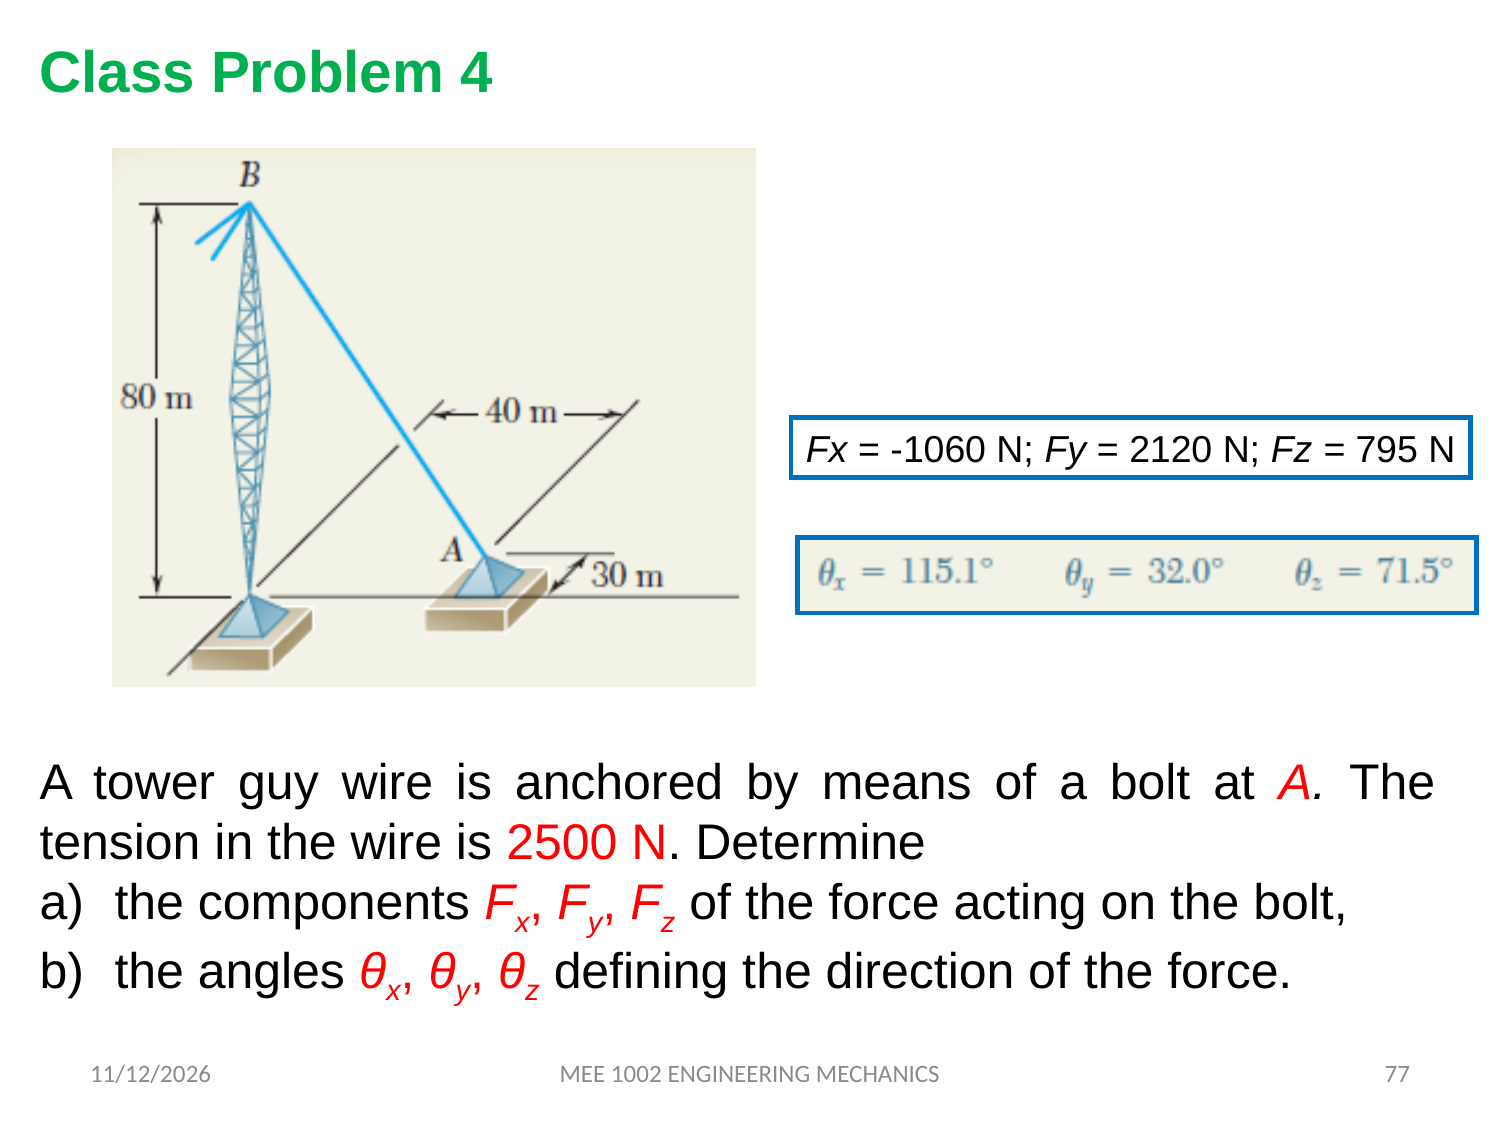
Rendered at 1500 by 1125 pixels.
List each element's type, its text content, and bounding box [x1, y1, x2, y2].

slide_number 77 [1074, 1042, 1425, 1103]
text_box Class Problem 4 [24, 24, 700, 113]
slide_number 28-Mar-22 [75, 1042, 425, 1103]
picture [112, 148, 757, 687]
picture [799, 539, 1475, 611]
footer MEE 1002 ENGINEERING MECHANICS [512, 1042, 988, 1103]
text_box A tower guy wire is anchored by means of a bolt at A. The tension in the wire is 2500 N. Determine the components Fx, Fy, Fz of the force acting on the bolt, the angles θx, θy, θz defining the direction of the force. [24, 742, 1450, 1014]
text_box Fx = -1060 N; Fy = 2120 N; Fz = 795 N [791, 417, 1471, 478]
